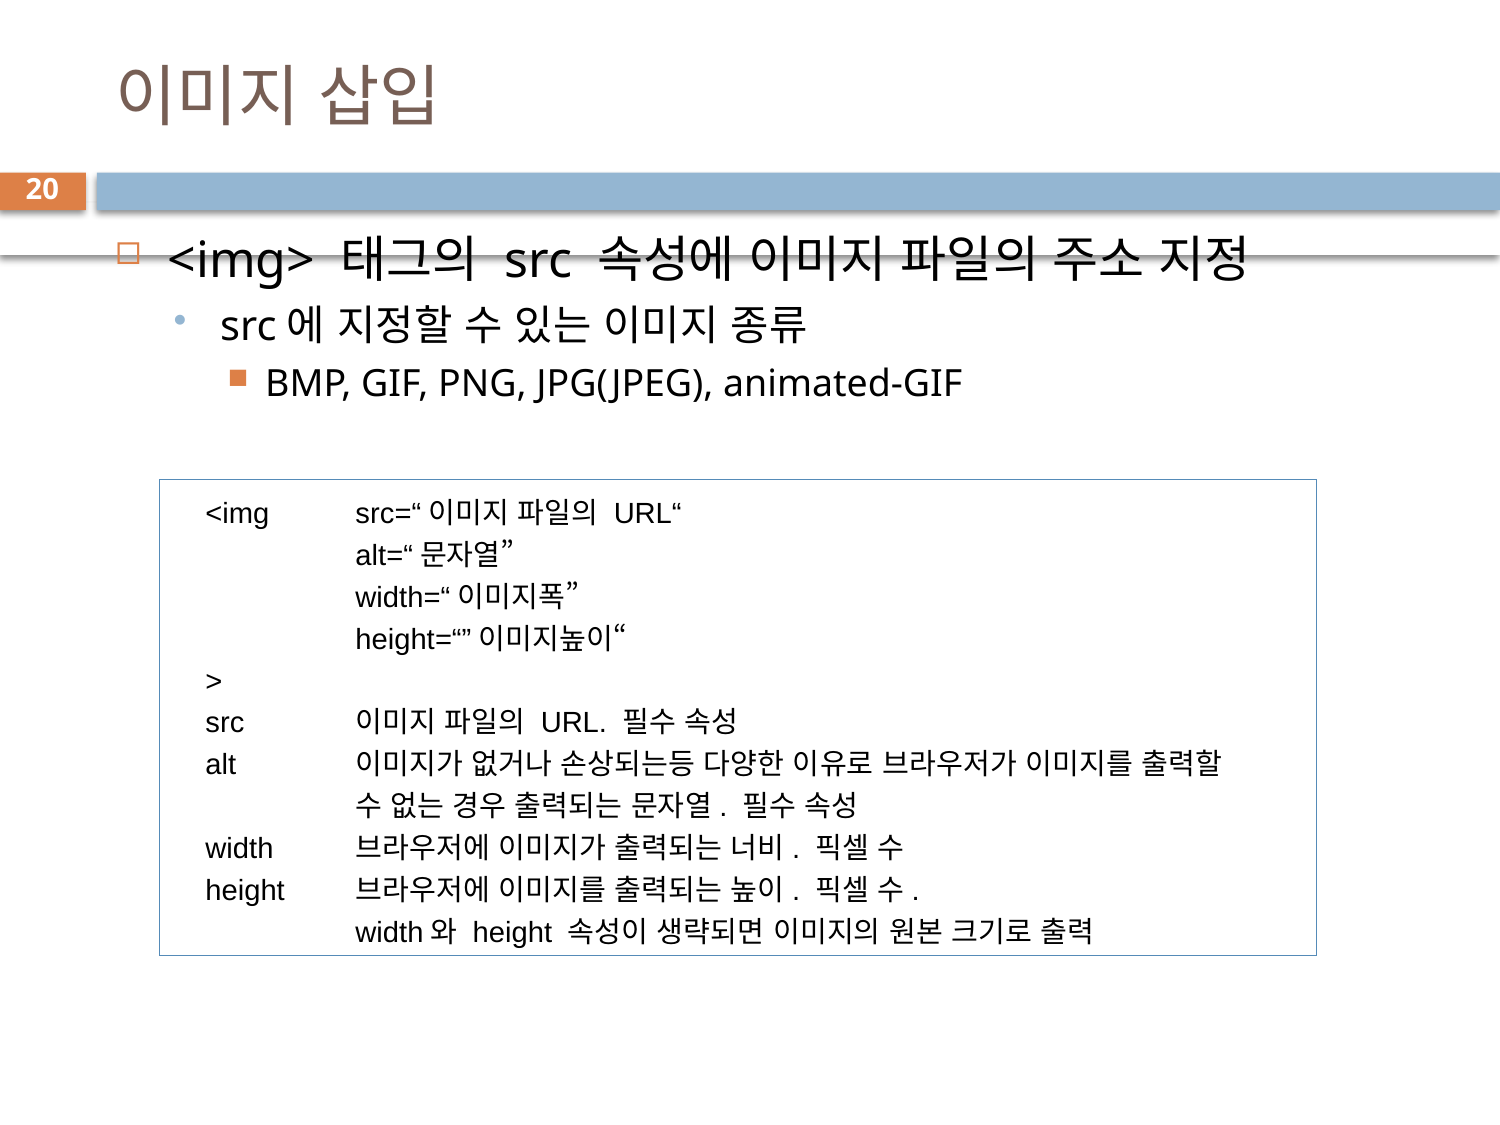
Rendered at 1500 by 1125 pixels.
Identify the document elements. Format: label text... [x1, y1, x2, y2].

slide_number 20 [0, 170, 87, 211]
title 이미지 삽입 [100, 37, 1438, 149]
text_box <img src=“이미지 파일의 URL“ alt=“문자열” width=“이미지폭” height=“”이미지높이“ > src 이미지 파일의 URL. 필수 속성 alt 이미지가 없거나 손상되는등 다양한 이유로 브라우저가 이미지를 출력할 수 없는 경우 출력되는 문자열. 필수 속성 width 브라우저에 이미지가 출력되는 너비. 픽셀 수 height 브라우저에 이미지를 출력되는 높이. 픽셀 수. width와 height 속성이 생략되면 이미지의 원본 크기로 출력 [159, 479, 1317, 956]
list <img> 태그의 src 속성에 이미지 파일의 주소 지정 src에 지정할 수 있는 이미지 종류 BMP, GIF, PNG, JPG(JPEG), animated-GIF [100, 219, 1438, 1047]
